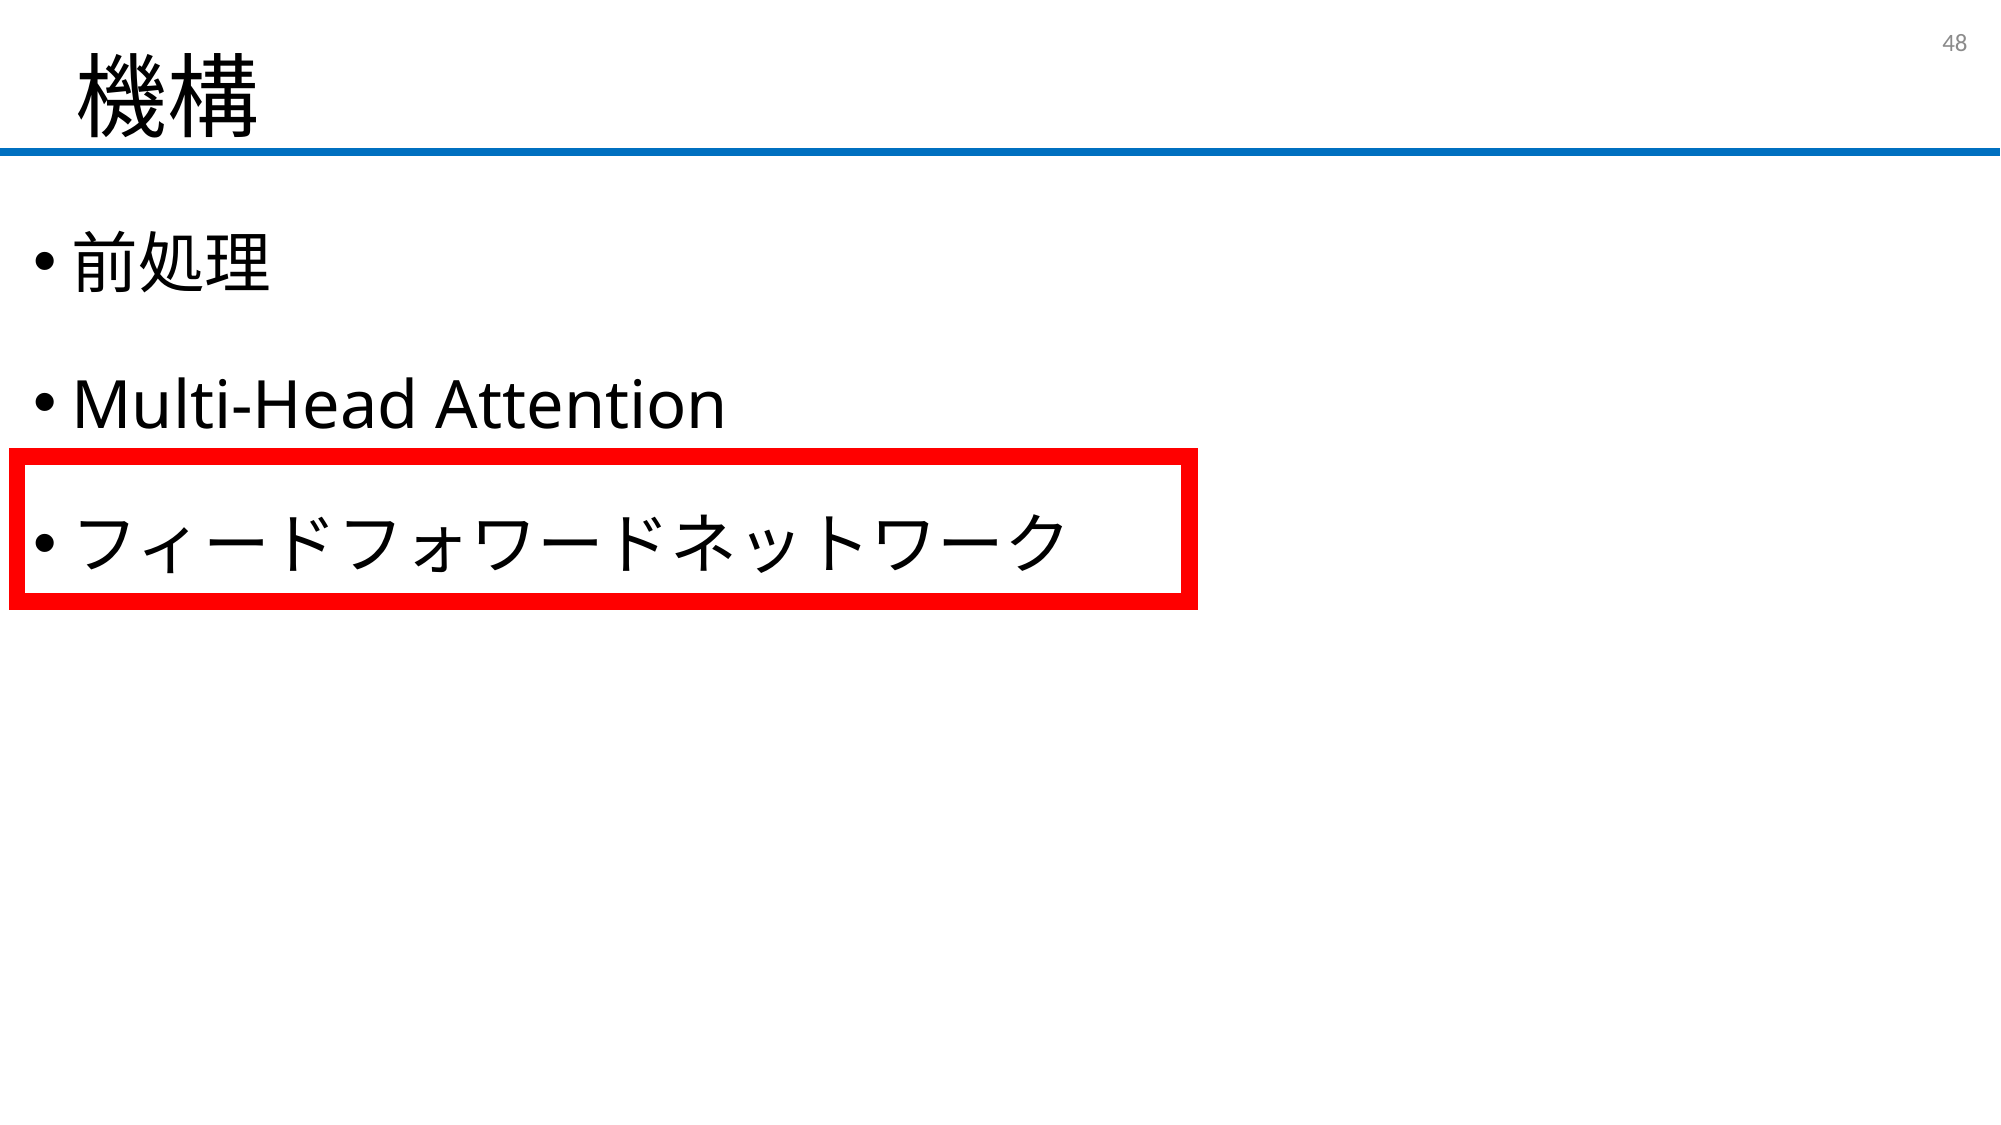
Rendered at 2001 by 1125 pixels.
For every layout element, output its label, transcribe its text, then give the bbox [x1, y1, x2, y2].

text_box [16, 455, 1191, 603]
list 前処理 Multi-Head Attention フィードフォワードネットワーク [19, 213, 1983, 1114]
title 機構 [60, 0, 1943, 202]
slide_number 47 [1532, 11, 1983, 72]
